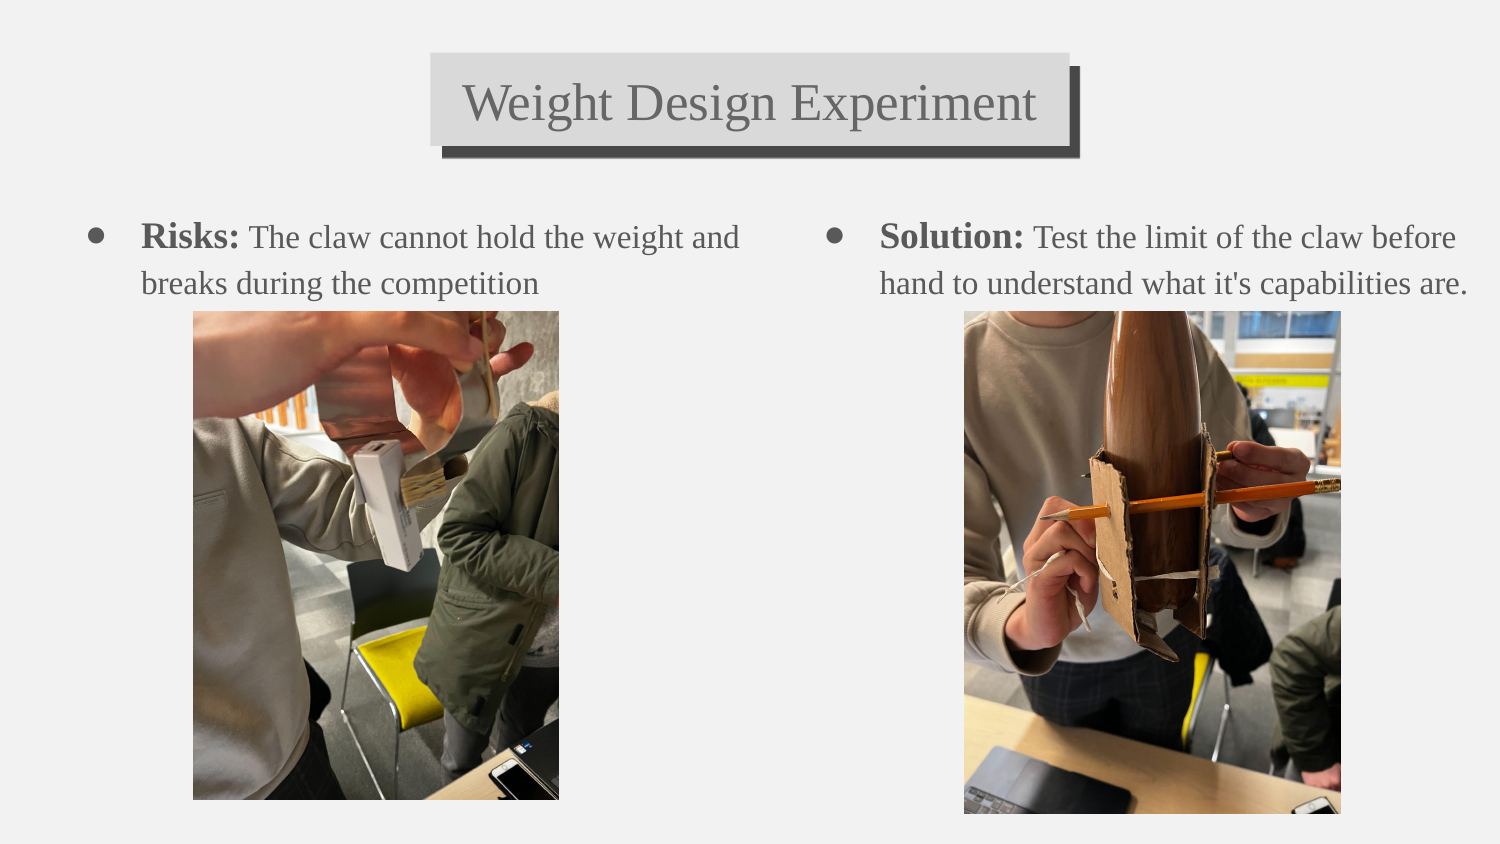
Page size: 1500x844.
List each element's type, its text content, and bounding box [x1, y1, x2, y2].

list Risks: The claw cannot hold the weight and breaks during the competition [51, 189, 850, 357]
text_box Solution: Test the limit of the claw before hand to understand what it's capabilities are. [789, 188, 1500, 317]
picture [964, 311, 1342, 814]
picture [192, 311, 559, 800]
title Weight Design Experiment [316, 52, 1184, 147]
